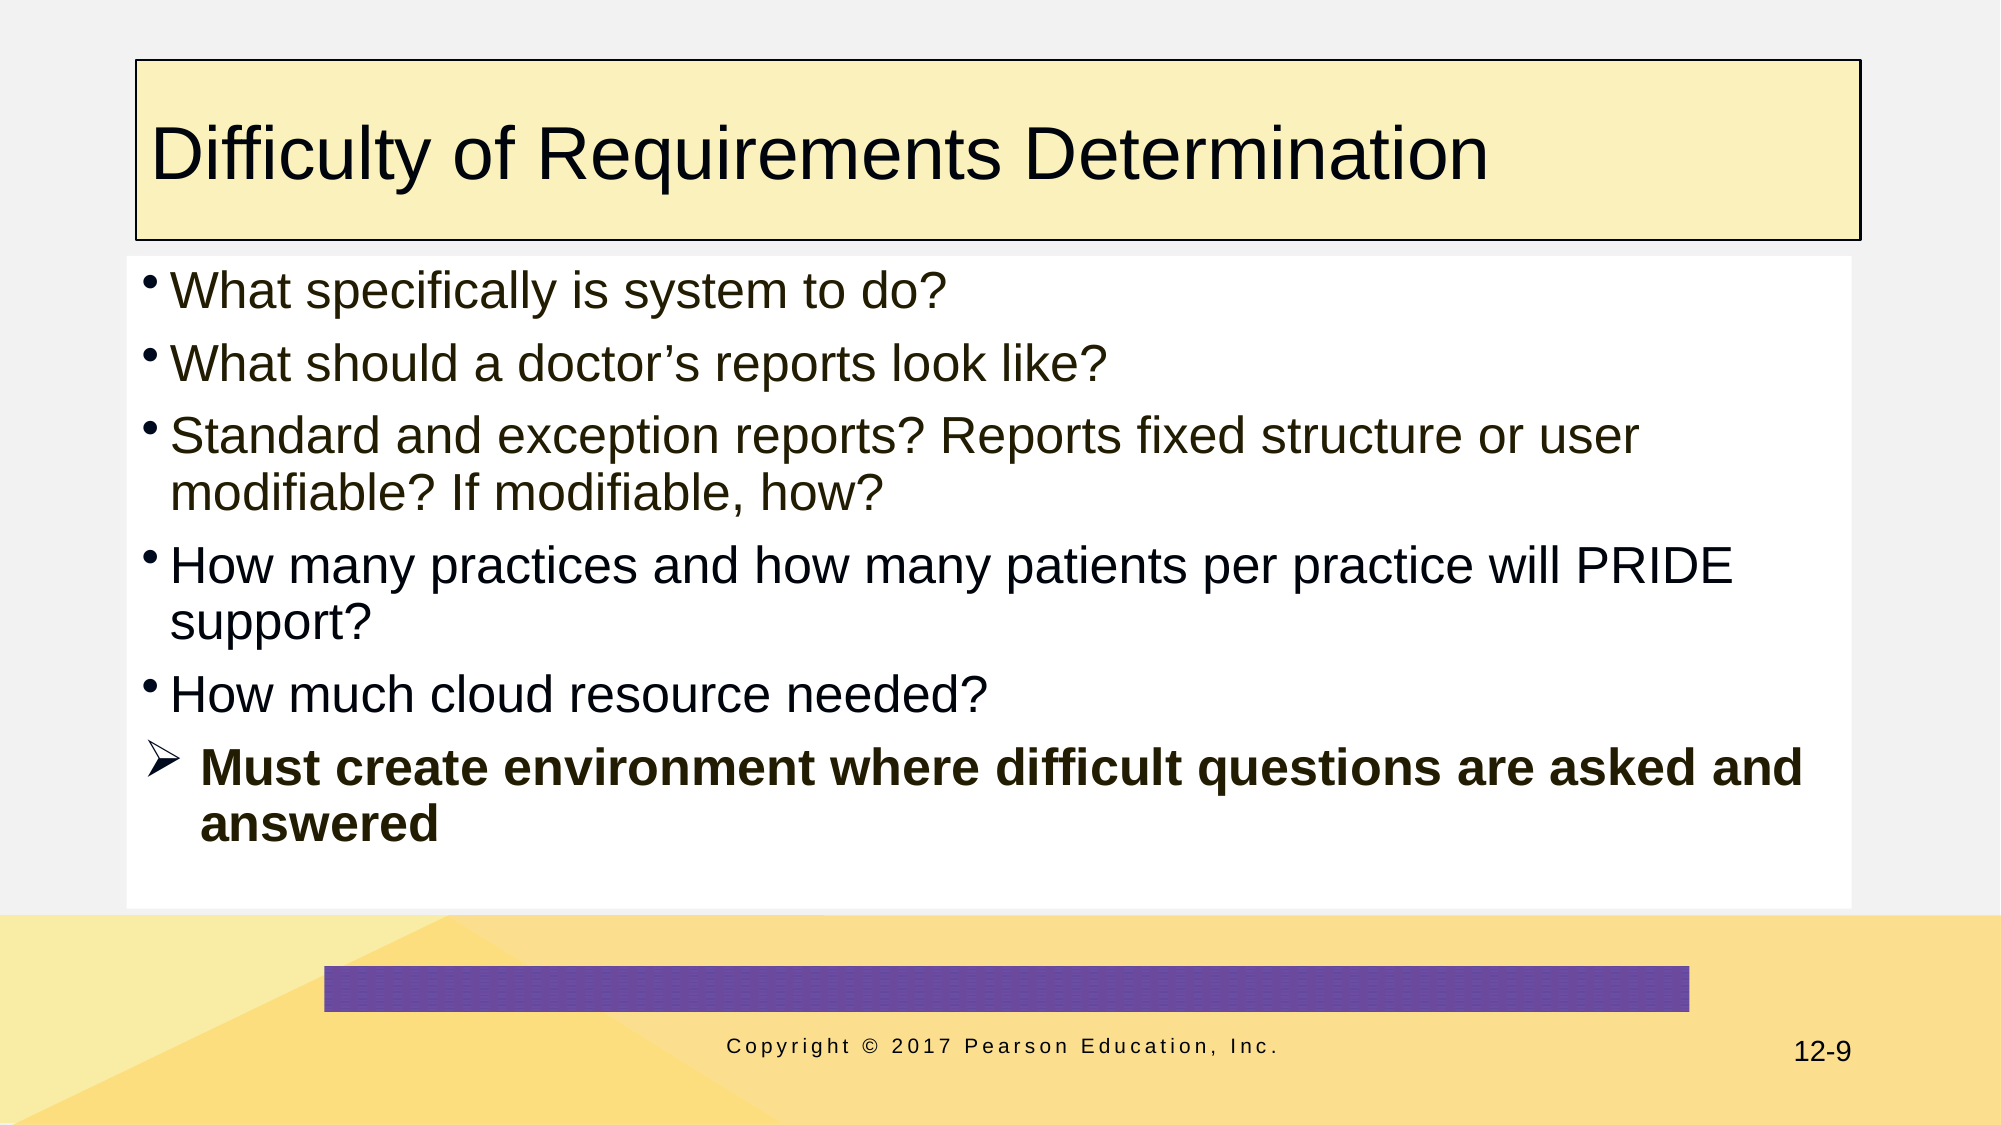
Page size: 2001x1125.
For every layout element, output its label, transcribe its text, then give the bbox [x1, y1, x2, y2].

footer Copyright © 2017 Pearson Education, Inc. [326, 1025, 1677, 1075]
title Difficulty of Requirements Determination [135, 59, 1862, 241]
list What specifically is system to do? What should a doctor’s reports look like? Standard and exception reports? Reports fixed structure or user modifiable? If modifiable, how? How many practices and how many patients per practice will PRIDE support? How much cloud resource needed? Must create environment where difficult questions are asked and answered [126, 255, 1852, 909]
